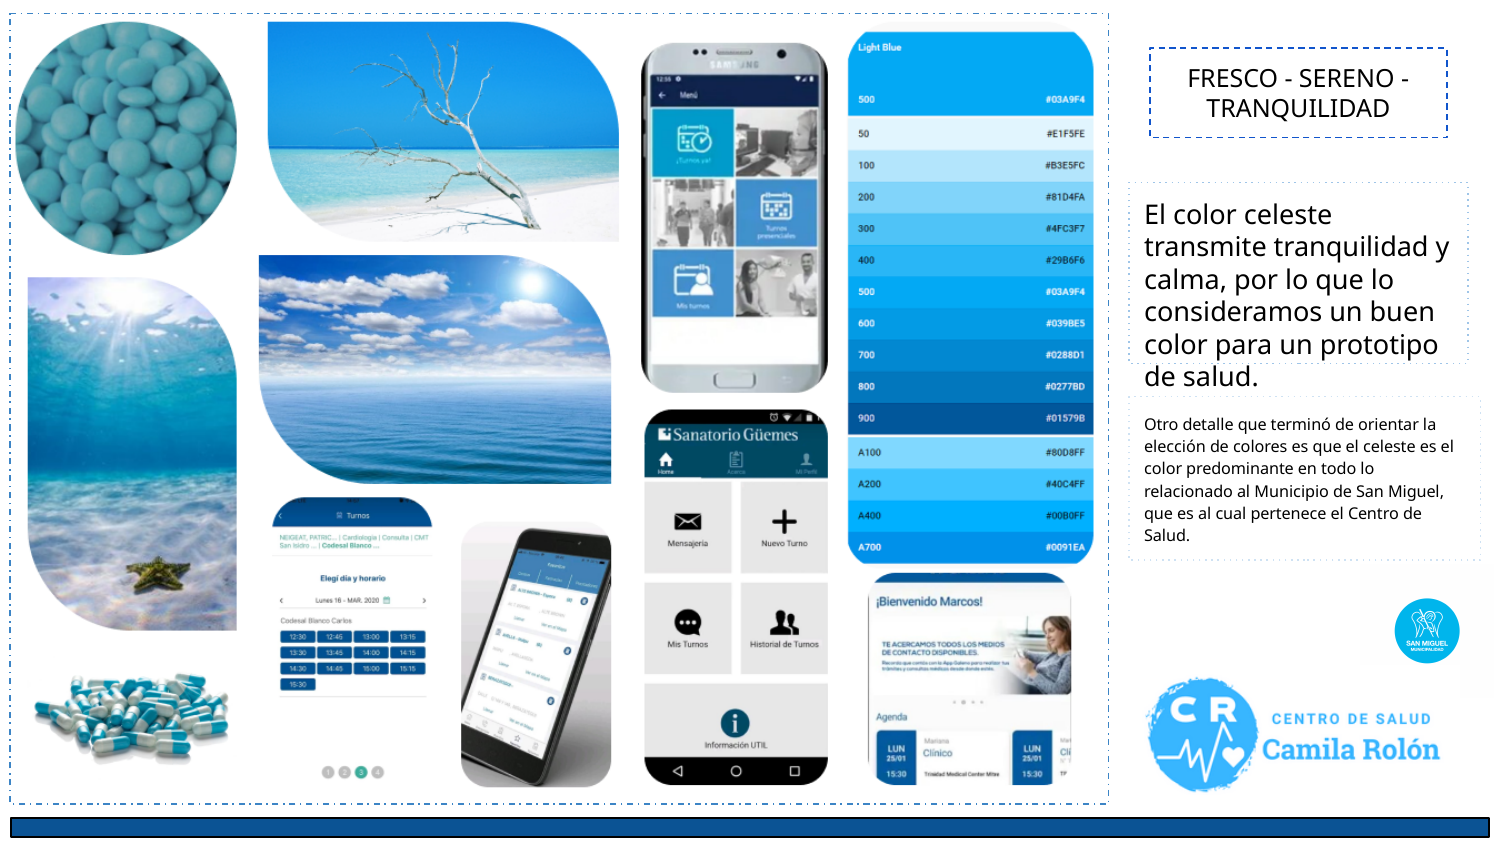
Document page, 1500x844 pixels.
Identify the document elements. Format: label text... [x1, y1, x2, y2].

list Otro detalle que terminó de orientar la elección de colores es que el celeste es el color predominante en todo lo relacionado al Municipio de San Miguel, que es al cual pertenece el Centro de Salud. [1129, 396, 1481, 560]
title El color celeste transmite tranquilidad y calma, por lo que lo consideramos un buen color para un prototipo de salud. [1129, 182, 1468, 364]
picture [1137, 564, 1494, 804]
text_box FRESCO - SERENO - TRANQUILIDAD [1149, 47, 1448, 138]
picture [10, 13, 1109, 804]
text_box [10, 817, 1489, 838]
